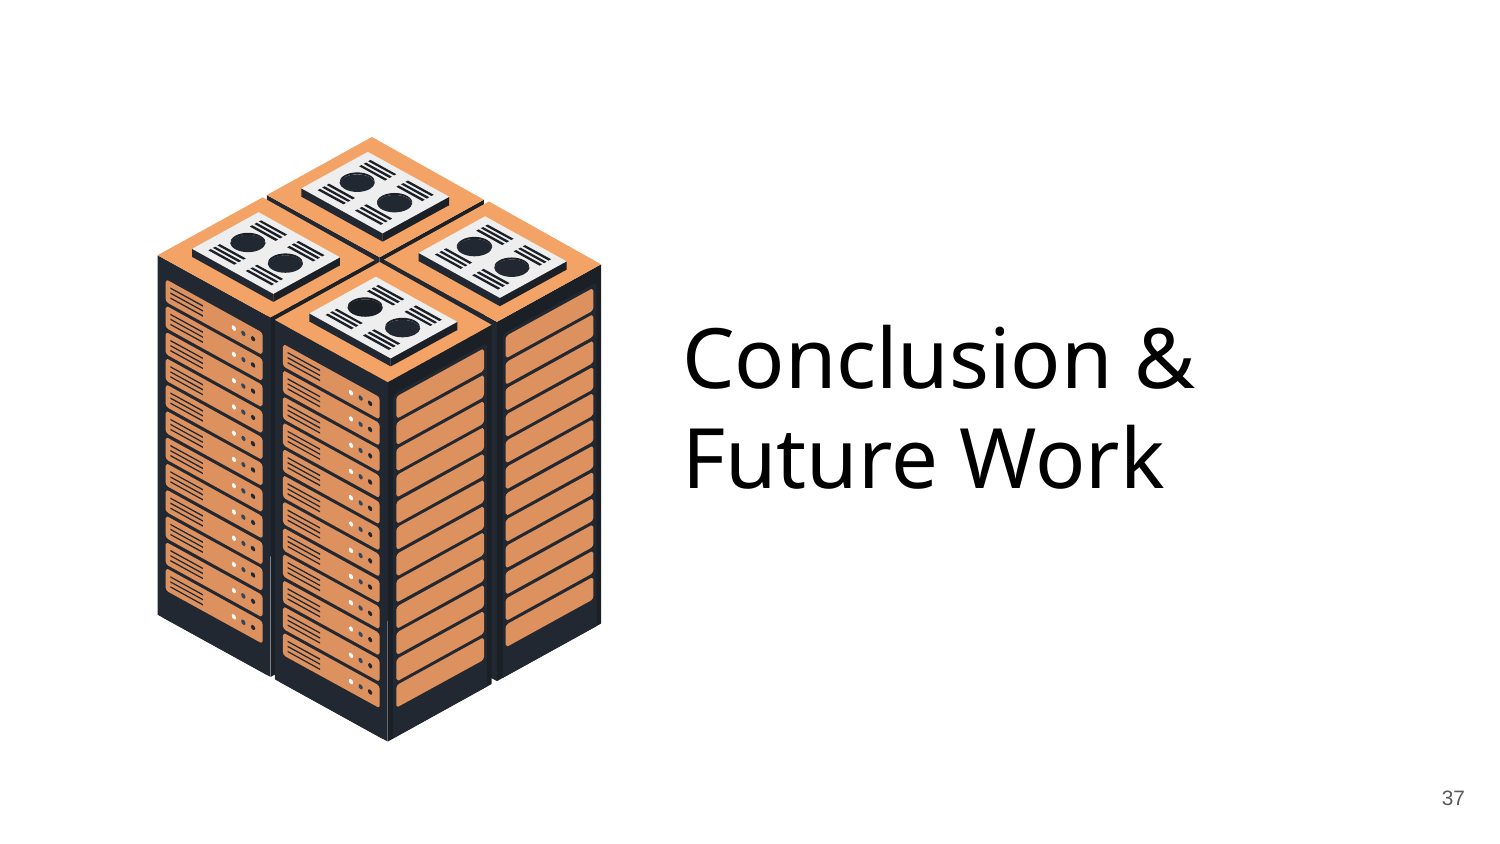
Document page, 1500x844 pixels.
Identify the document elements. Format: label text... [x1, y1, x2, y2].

text_box Conclusion & Future Work [667, 292, 1466, 519]
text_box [157, 136, 602, 742]
slide_number 37 [1389, 764, 1480, 830]
